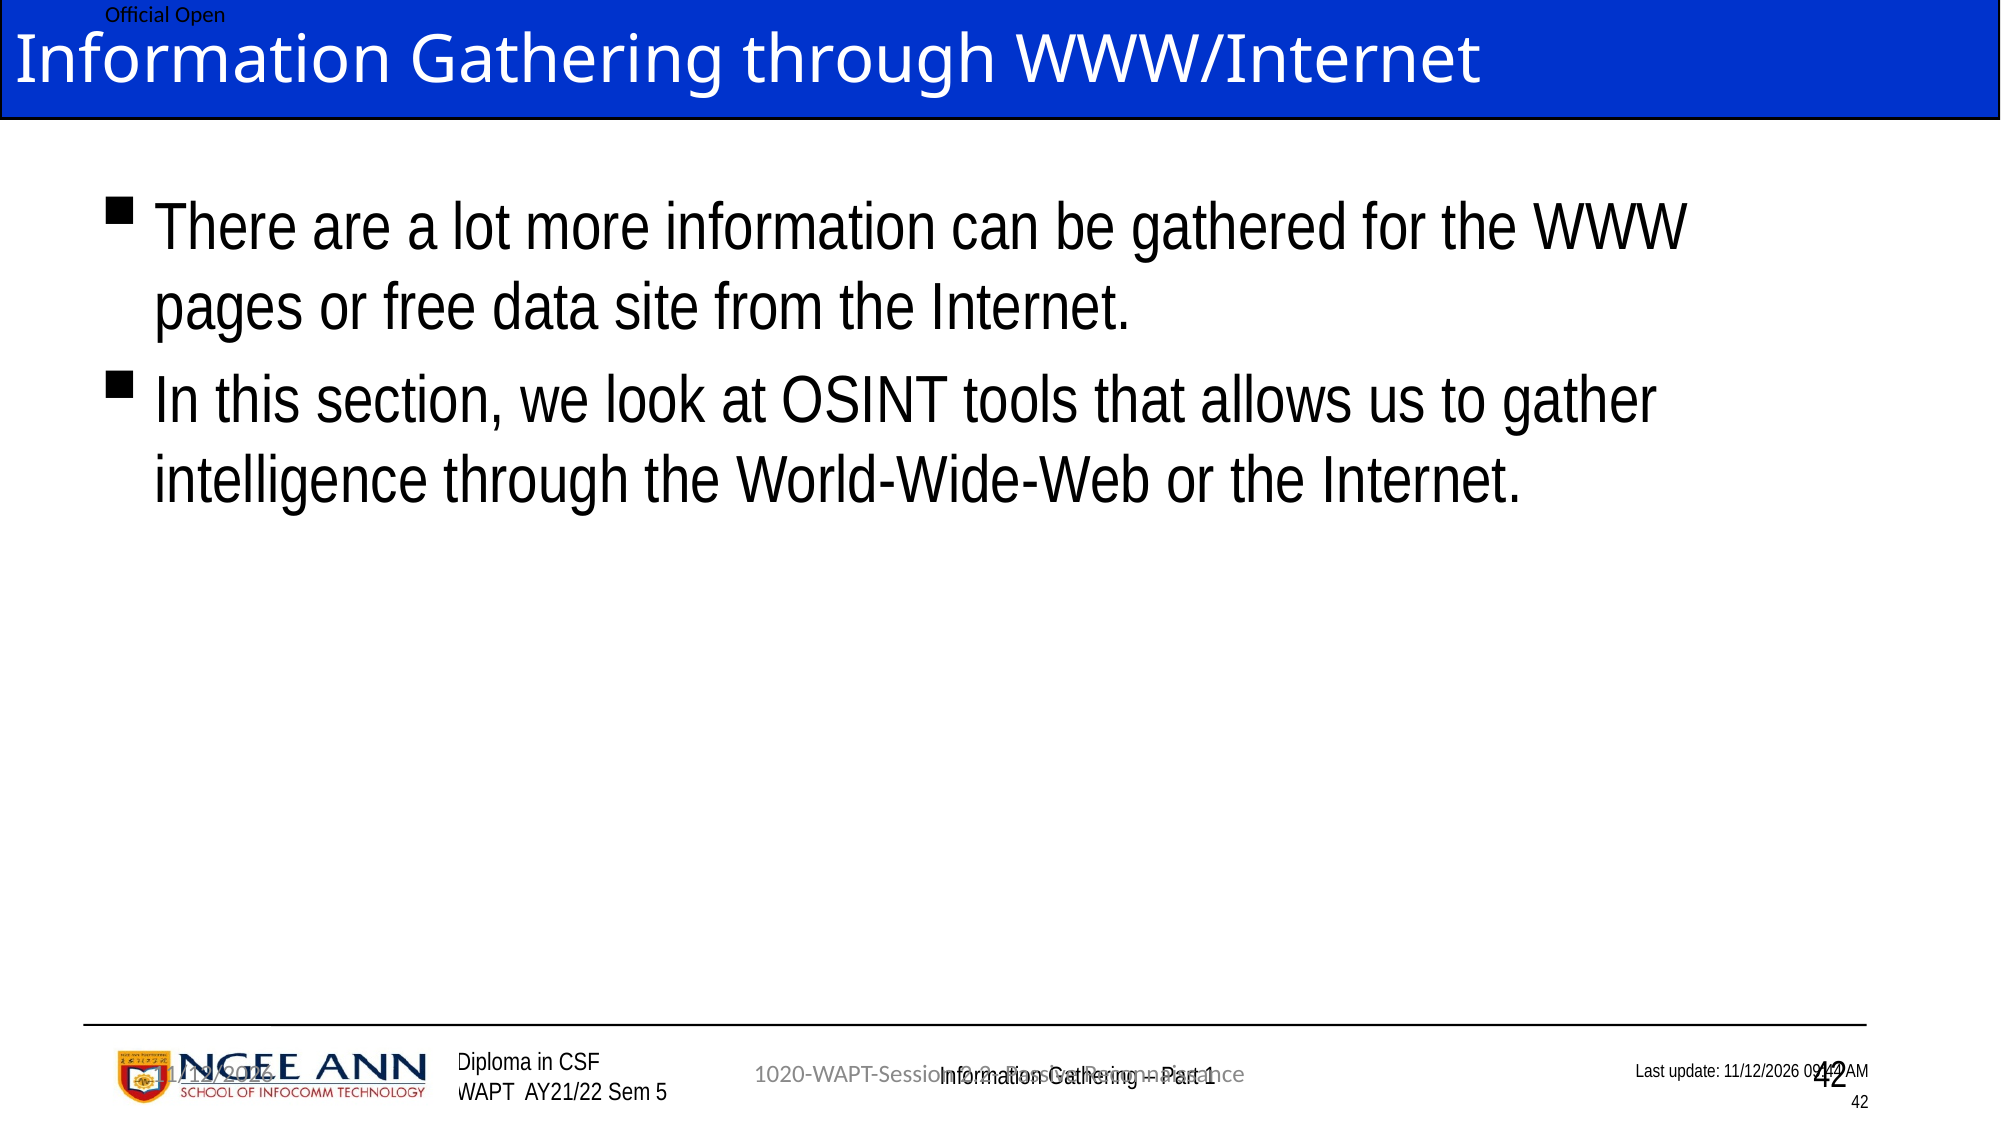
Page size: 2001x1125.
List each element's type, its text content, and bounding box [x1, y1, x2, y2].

text_box 42 [1412, 1042, 1863, 1103]
text_box 1020-WAPT-Session 2.2- Passive Reconnaissance [662, 1042, 1338, 1103]
picture [83, 1028, 459, 1125]
text_box 11/3/2021 [137, 1042, 588, 1103]
title Information Gathering through WWW/Internet [0, 0, 1969, 115]
list There are a lot more information can be gathered for the WWW pages or free data site from the Internet. In this section, we look at OSINT tools that allows us to gather intelligence through the World-Wide-Web or the Internet. [83, 174, 1867, 1025]
